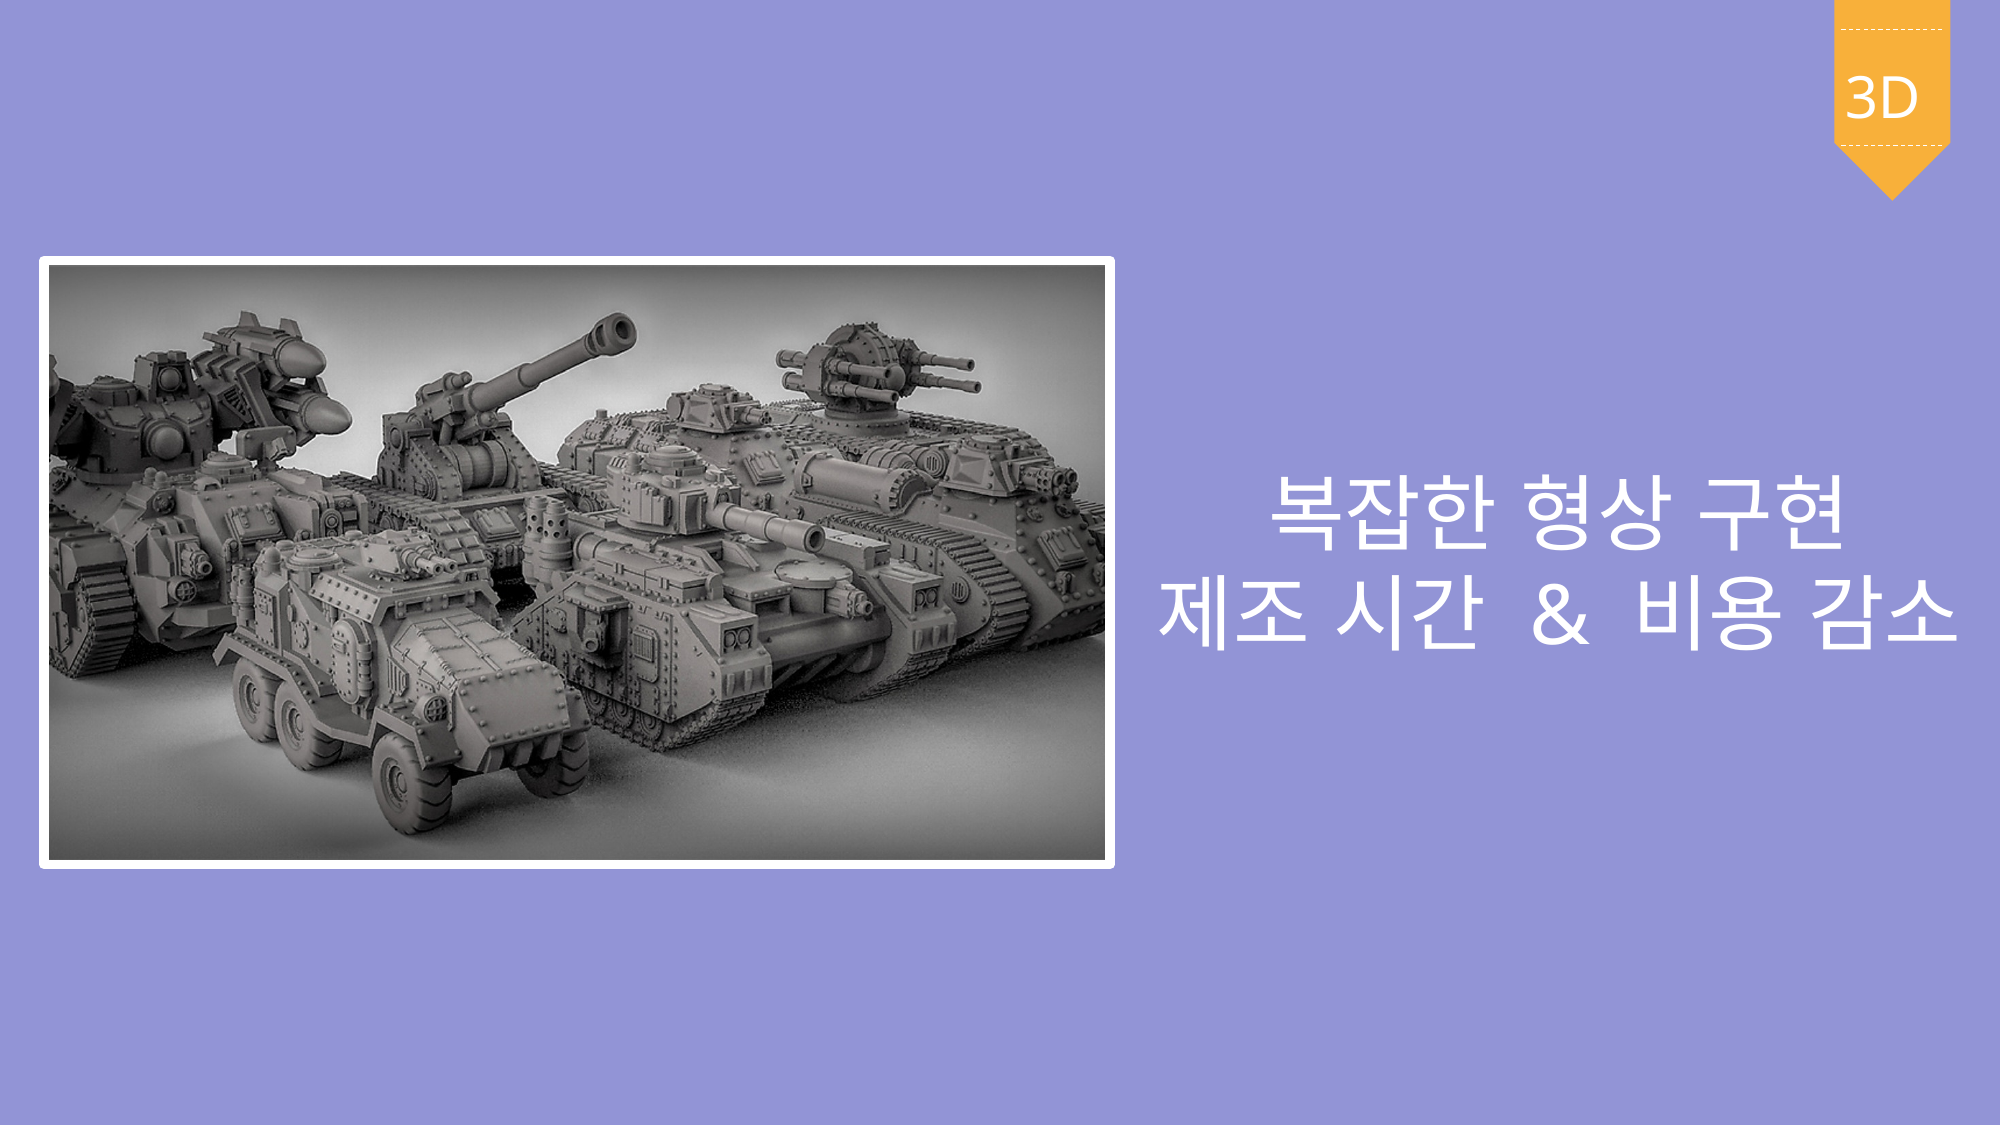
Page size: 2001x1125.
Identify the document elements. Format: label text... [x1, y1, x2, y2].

picture [48, 265, 1106, 860]
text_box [1834, 0, 1951, 201]
text_box 복잡한 형상 구현 제조 시간 & 비용 감소 [1141, 453, 1977, 669]
